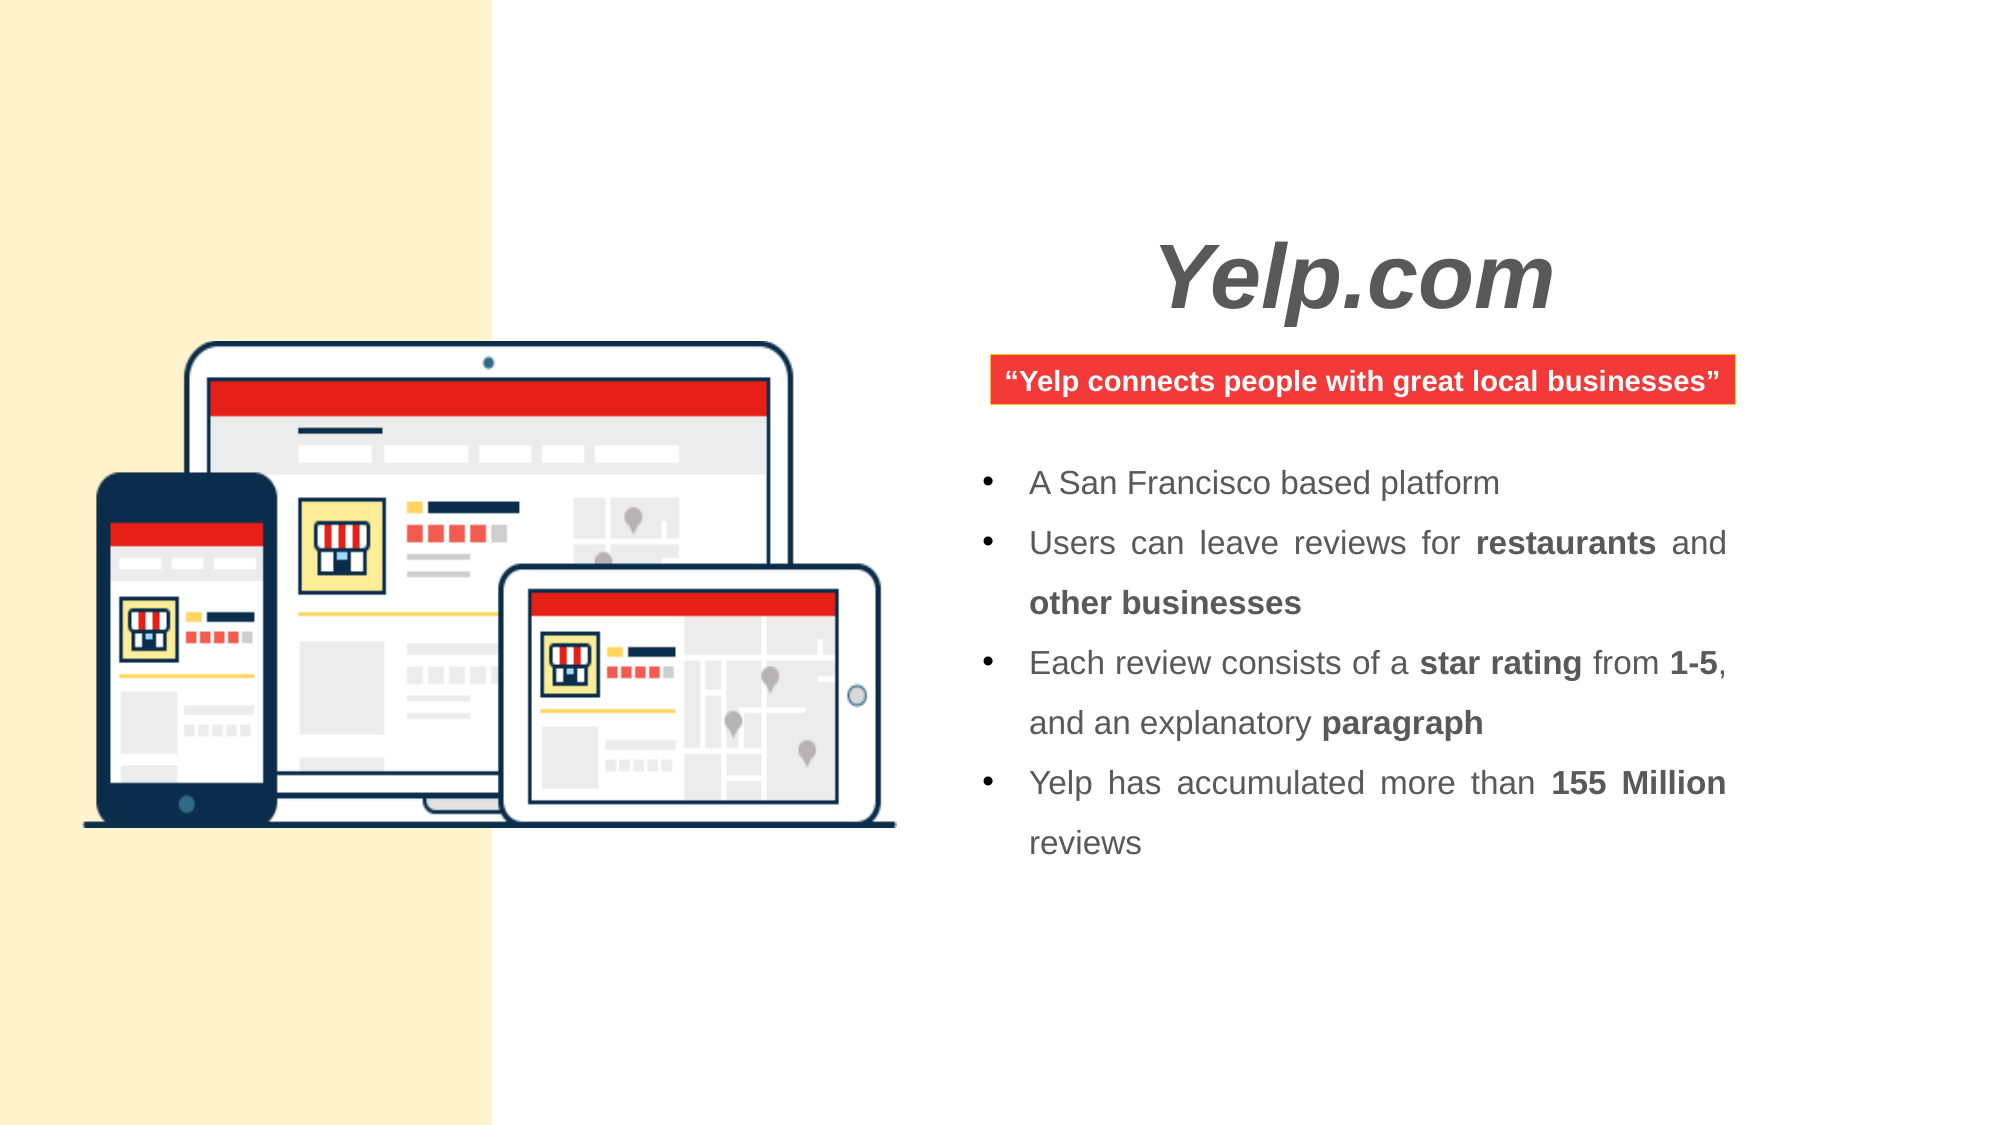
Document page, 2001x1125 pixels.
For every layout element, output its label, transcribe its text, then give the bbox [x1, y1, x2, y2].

picture [81, 341, 898, 828]
text_box A San Francisco based platform Users can leave reviews for restaurants and other businesses Each review consists of a star rating from 1-5, and an explanatory paragraph Yelp has accumulated more than 155 Million reviews [982, 441, 1728, 861]
text_box “Yelp connects people with great local businesses” [990, 354, 1736, 405]
text_box Yelp.com [973, 238, 1736, 327]
